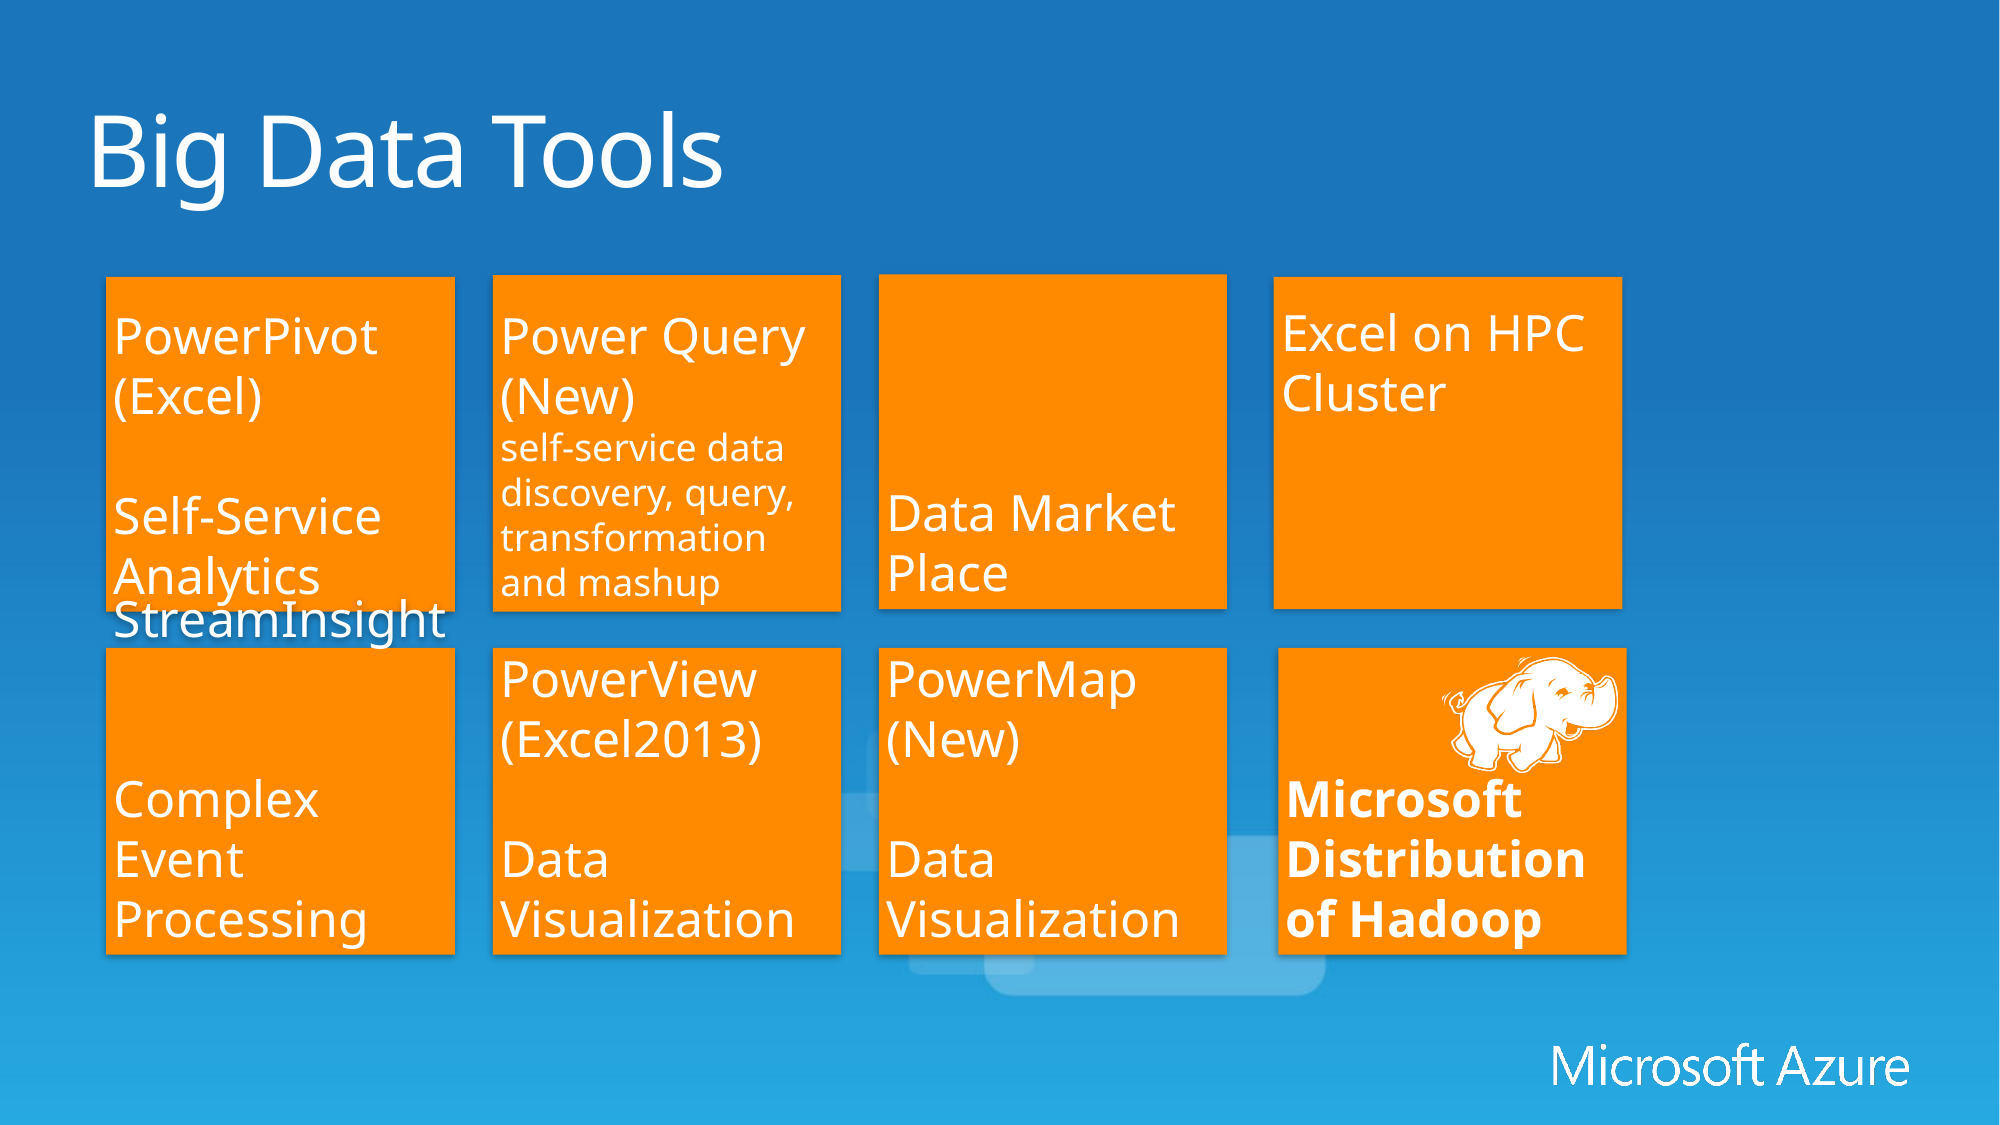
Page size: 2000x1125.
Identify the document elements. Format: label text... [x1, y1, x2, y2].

text_box Big Data Tools [85, 94, 1914, 217]
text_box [105, 276, 1627, 955]
picture [0, 0, 2000, 1125]
